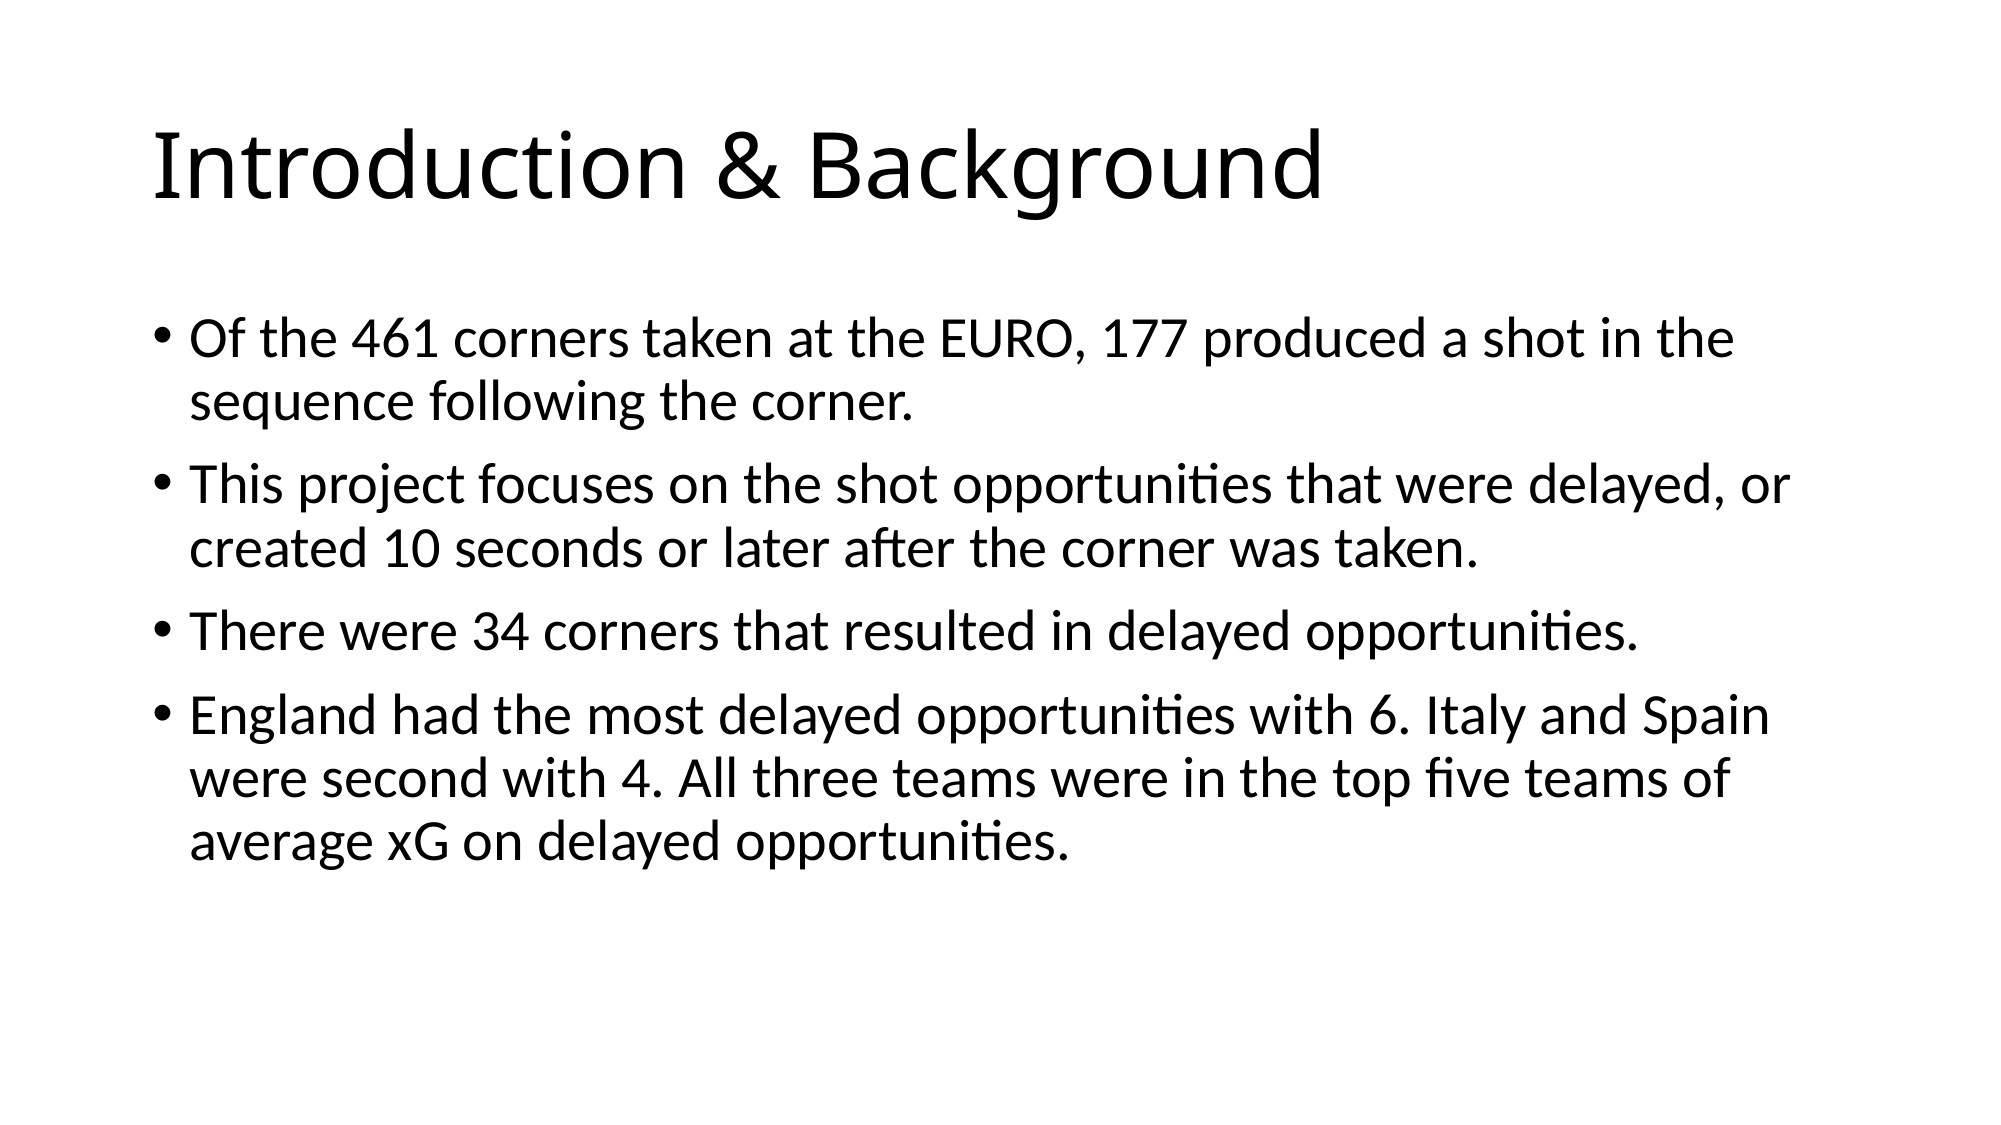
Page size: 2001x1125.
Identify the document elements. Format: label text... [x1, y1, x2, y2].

list Of the 461 corners taken at the EURO, 177 produced a shot in the sequence following the corner. This project focuses on the shot opportunities that were delayed, or created 10 seconds or later after the corner was taken. There were 34 corners that resulted in delayed opportunities. England had the most delayed opportunities with 6. Italy and Spain were second with 4. All three teams were in the top five teams of average xG on delayed opportunities. [137, 299, 1863, 1014]
title Introduction & Background [137, 59, 1863, 278]
